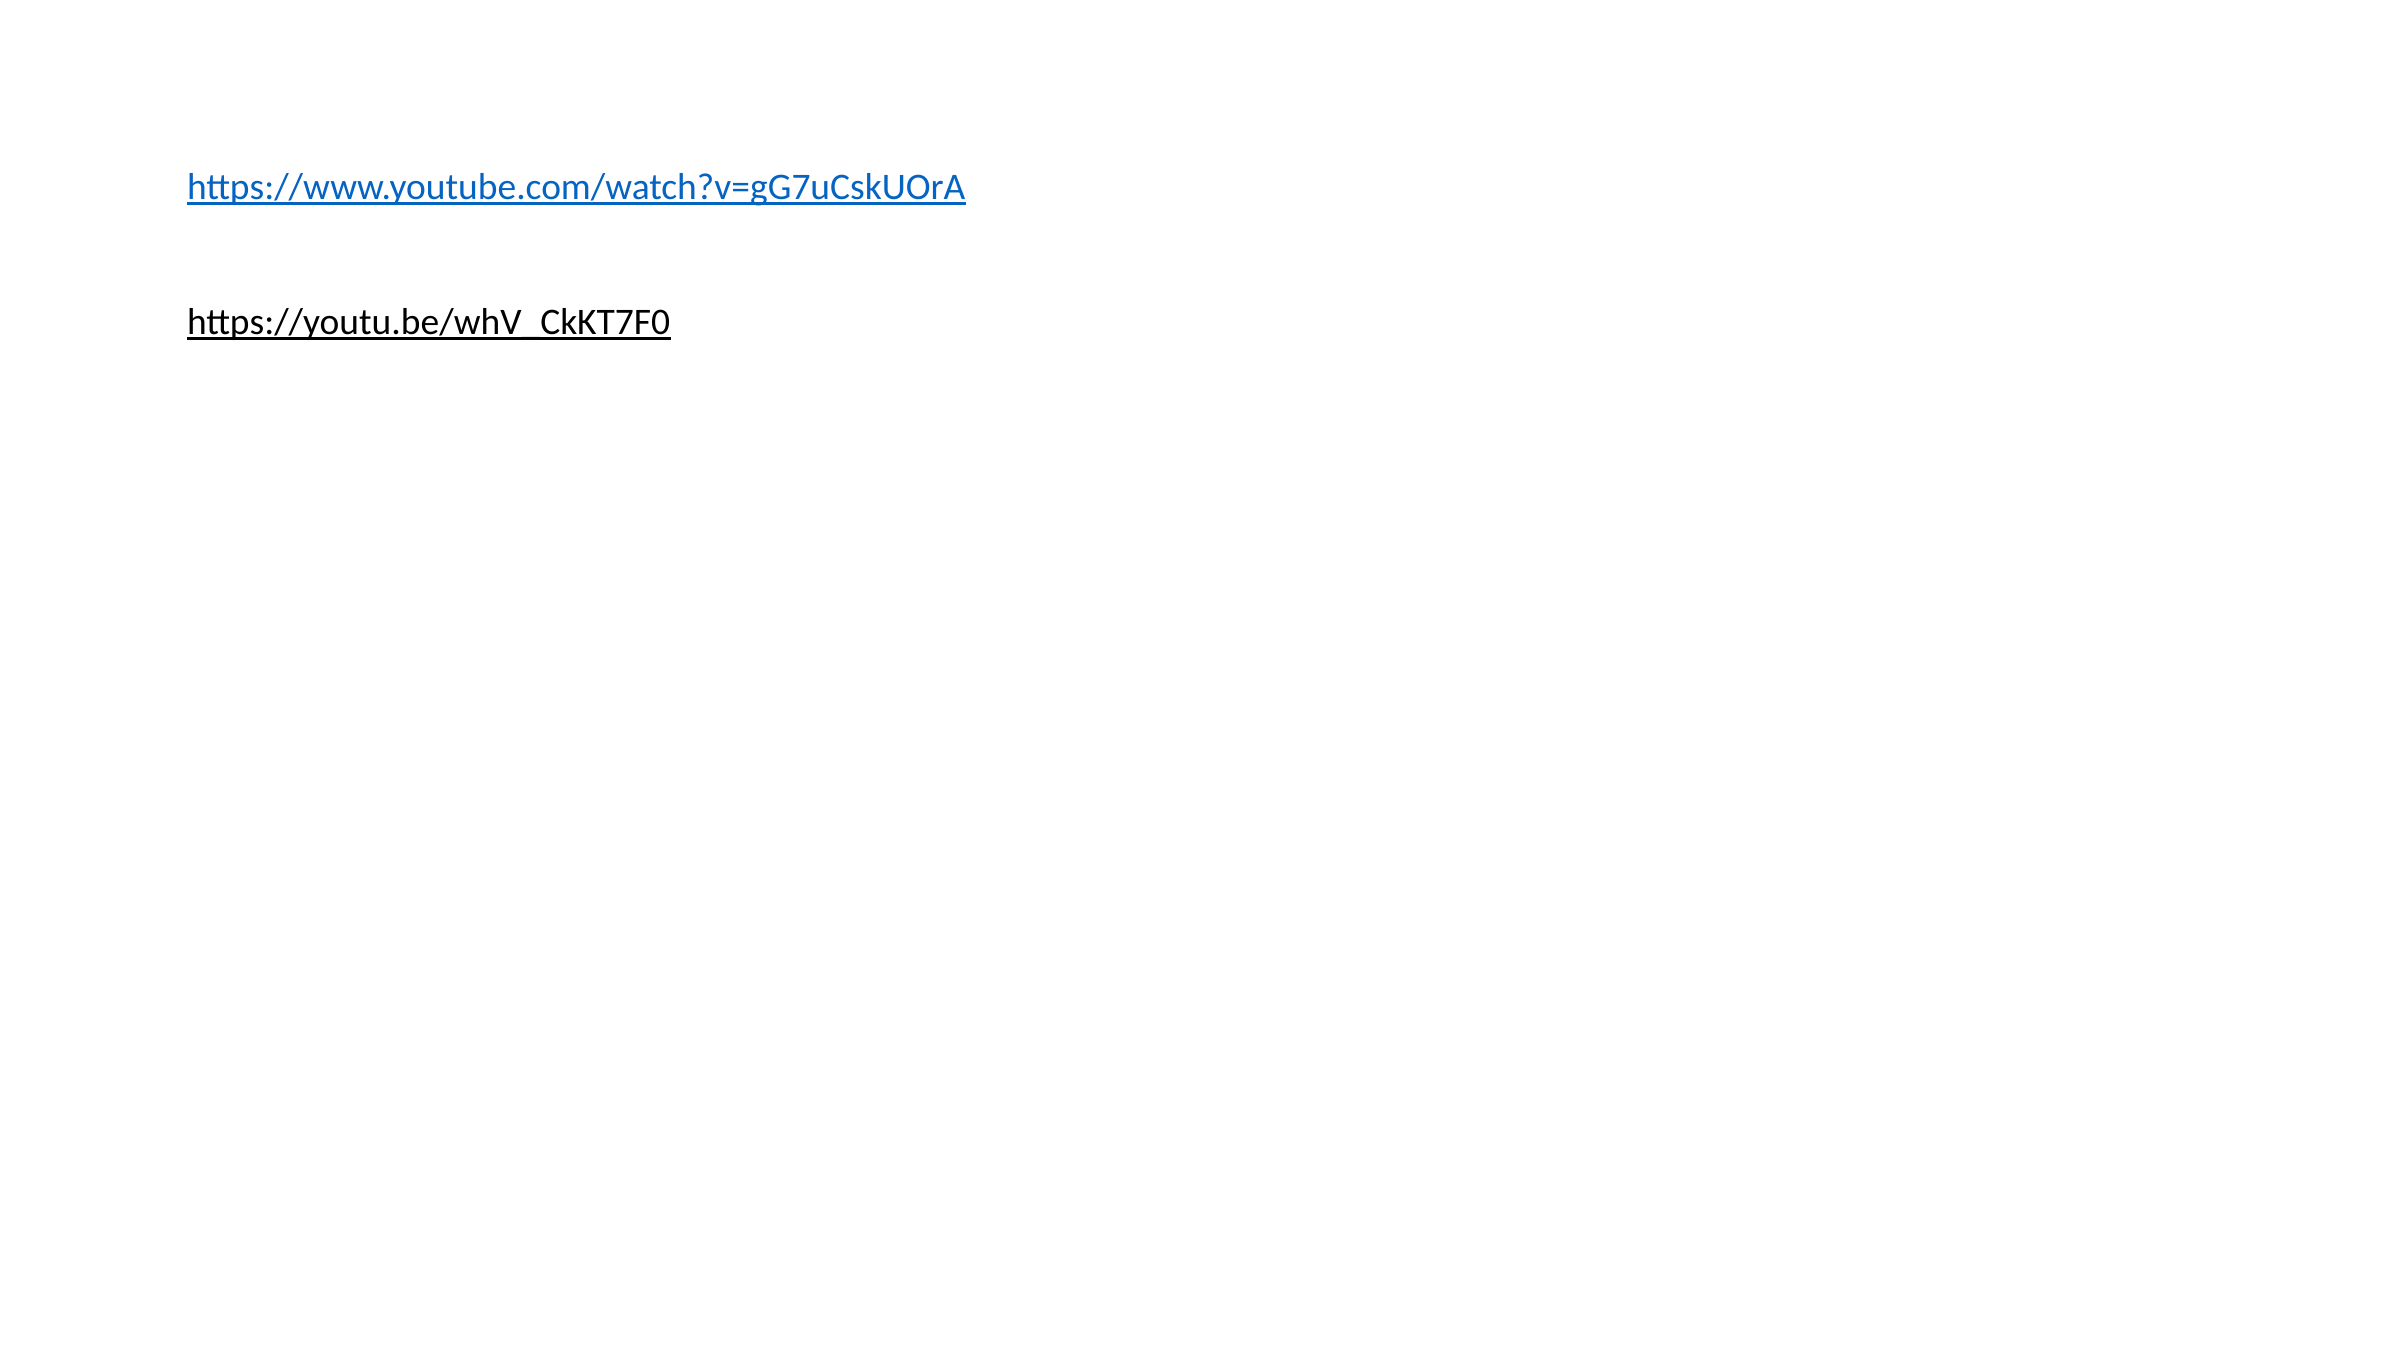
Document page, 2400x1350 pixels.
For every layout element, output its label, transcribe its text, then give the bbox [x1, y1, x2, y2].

text_box https://www.youtube.com/watch?v=gG7uCskUOrA https://youtu.be/whV_CkKT7F0 [172, 154, 1373, 350]
